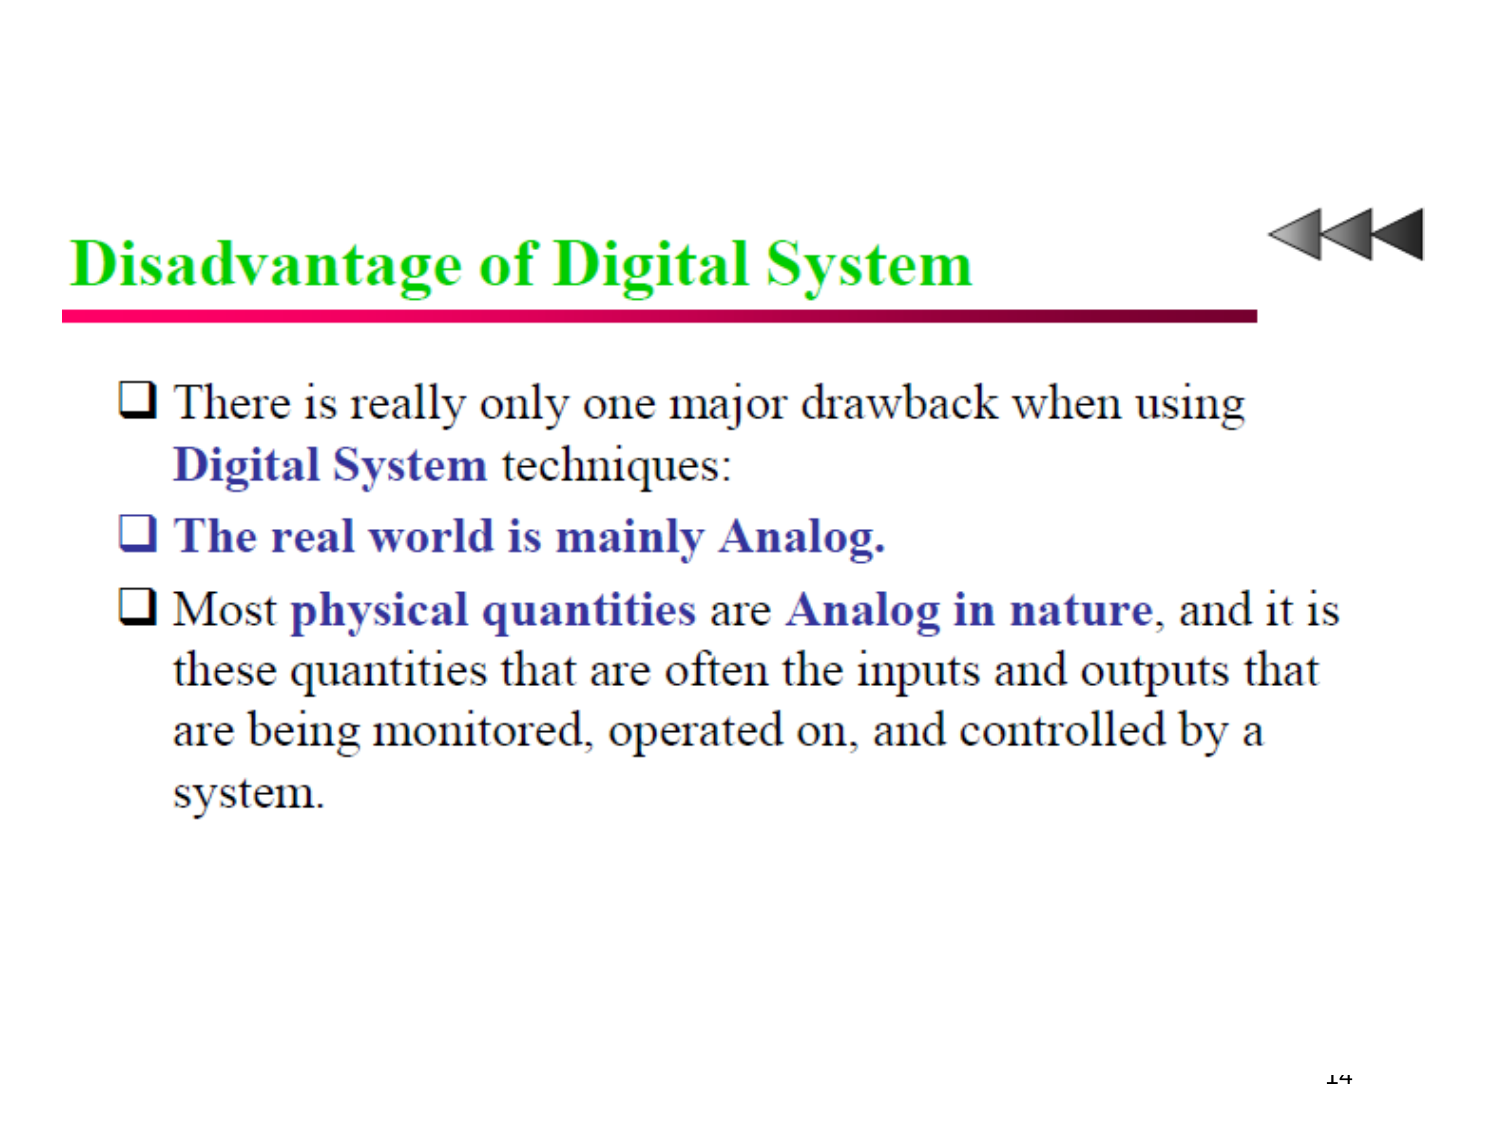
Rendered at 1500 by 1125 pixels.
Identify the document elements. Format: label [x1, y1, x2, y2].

picture [62, 62, 1425, 1075]
